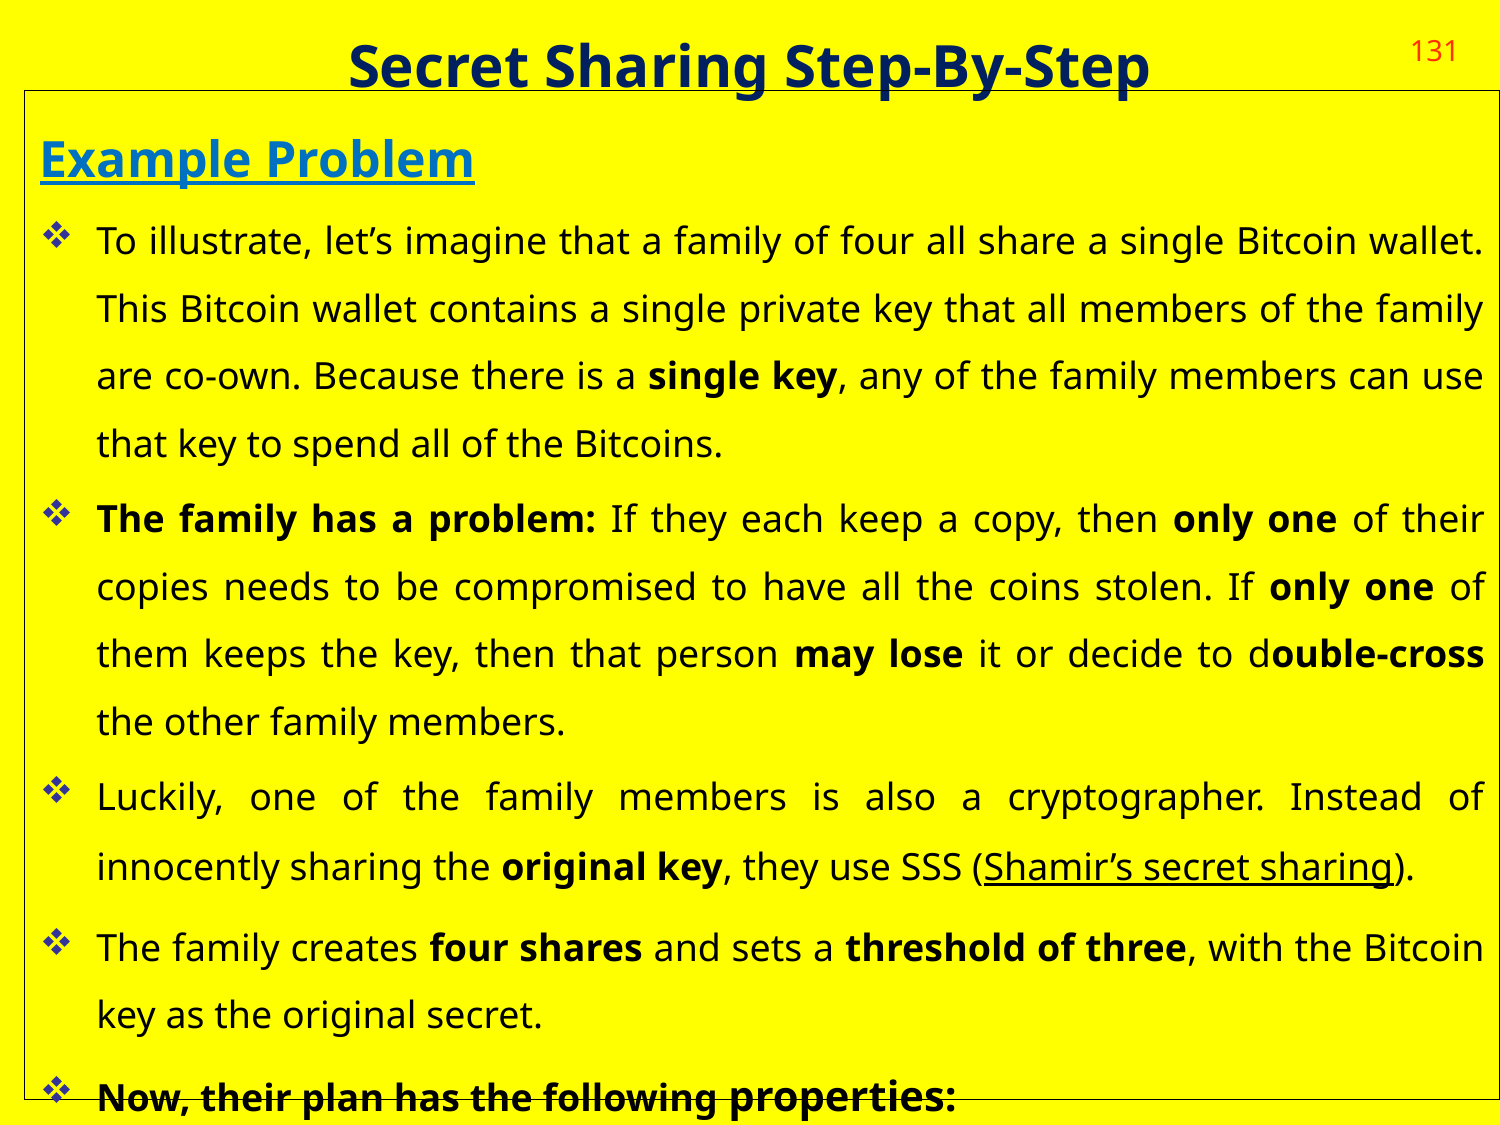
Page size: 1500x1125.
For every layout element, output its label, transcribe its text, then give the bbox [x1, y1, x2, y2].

title Secret Sharing Step-By-Step [75, 24, 1124, 90]
slide_number 131 [1124, 24, 1476, 104]
list Example Problem To illustrate, let’s imagine that a family of four all share a single Bitcoin wallet. This Bitcoin wallet contains a single private key that all members of the family are co-own. Because there is a single key, any of the family members can use that key to spend all of the Bitcoins. The family has a problem: If they each keep a copy, then only one of their copies needs to be compromised to have all the coins stolen. If only one of them keeps the key, then that person may lose it or decide to double-cross the other family members. Luckily, one of the family members is also a cryptographer. Instead of innocently sharing the original key, they use SSS (Shamir’s secret sharing). The family creates four shares and sets a threshold of three, with the Bitcoin key as the original secret. Now, their plan has the following properties: [24, 90, 1500, 1100]
